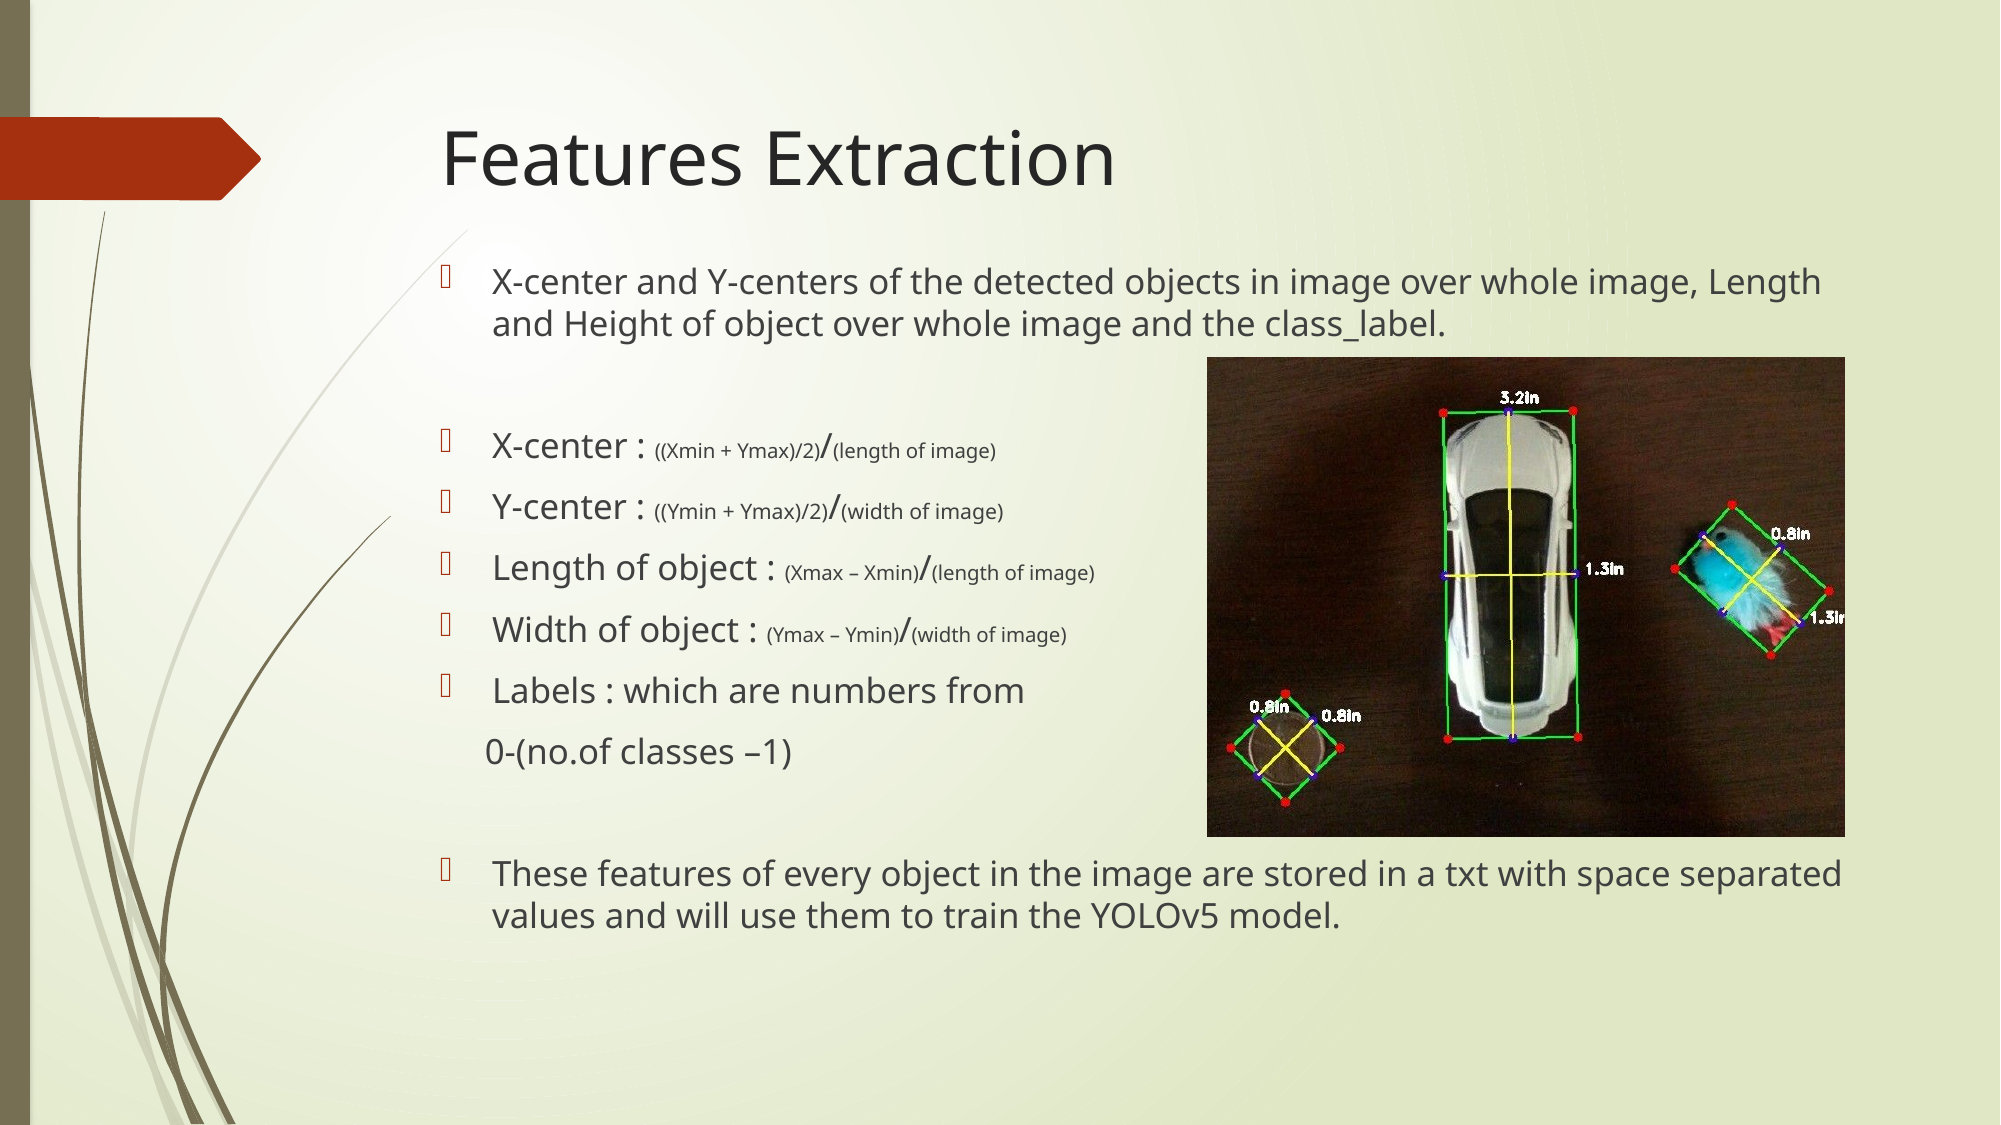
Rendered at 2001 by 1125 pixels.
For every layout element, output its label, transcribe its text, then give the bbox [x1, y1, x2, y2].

list X-center and Y-centers of the detected objects in image over whole image, Length and Height of object over whole image and the class_label. X-center : ((Xmin + Ymax)/2)/(length of image) Y-center : ((Ymin + Ymax)/2)/(width of image) Length of object : (Xmax – Xmin)/(length of image) Width of object : (Ymax – Ymin)/(width of image) Labels : which are numbers from 0-(no.of classes –1) These features of every object in the image are stored in a txt with space separated values and will use them to train the YOLOv5 model. [424, 252, 1886, 950]
title Features Extraction [425, 102, 1888, 313]
picture [1207, 357, 1846, 838]
